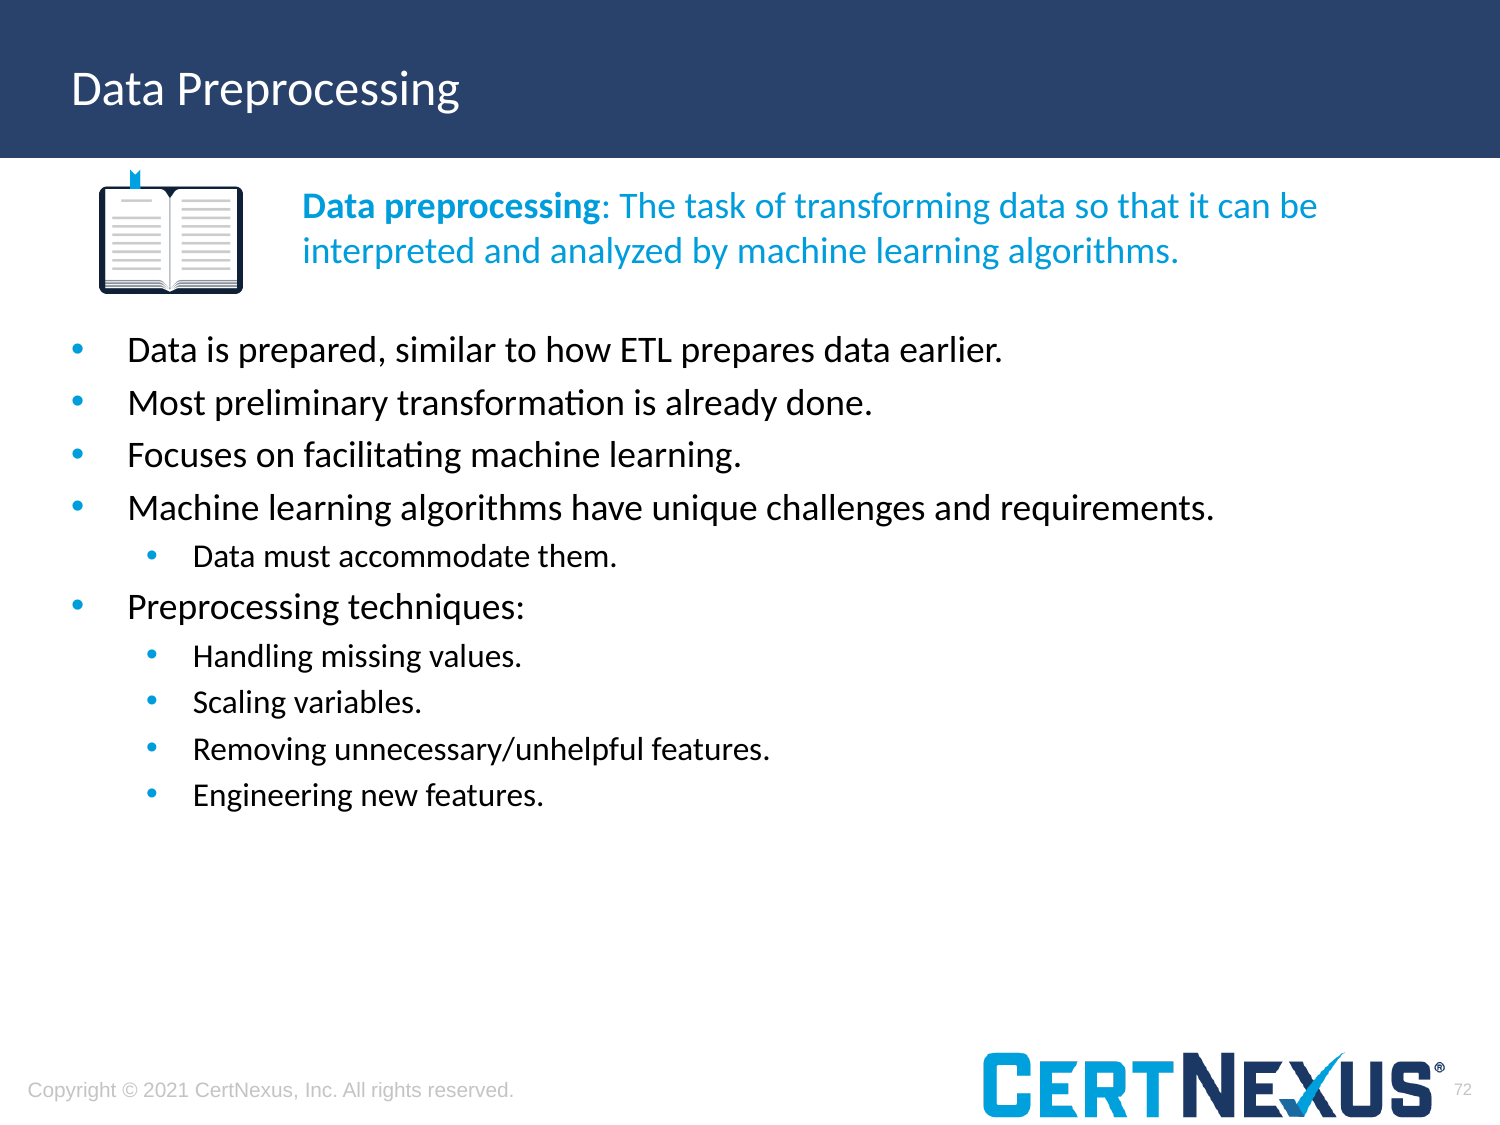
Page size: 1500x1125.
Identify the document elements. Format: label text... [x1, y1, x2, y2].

title Data Preprocessing [56, 16, 1350, 155]
picture [967, 1023, 1458, 1125]
list Data preprocessing: The task of transforming data so that it can be interpreted and analyzed by machine learning algorithms. [287, 173, 1425, 299]
picture [99, 169, 243, 294]
slide_number 72 [1137, 1058, 1488, 1119]
list Data is prepared, similar to how ETL prepares data earlier. Most preliminary transformation is already done. Focuses on facilitating machine learning. Machine learning algorithms have unique challenges and requirements. Data must accommodate them. Preprocessing techniques: Handling missing values. Scaling variables. Removing unnecessary/unhelpful features. Engineering new features. [56, 318, 1444, 1038]
